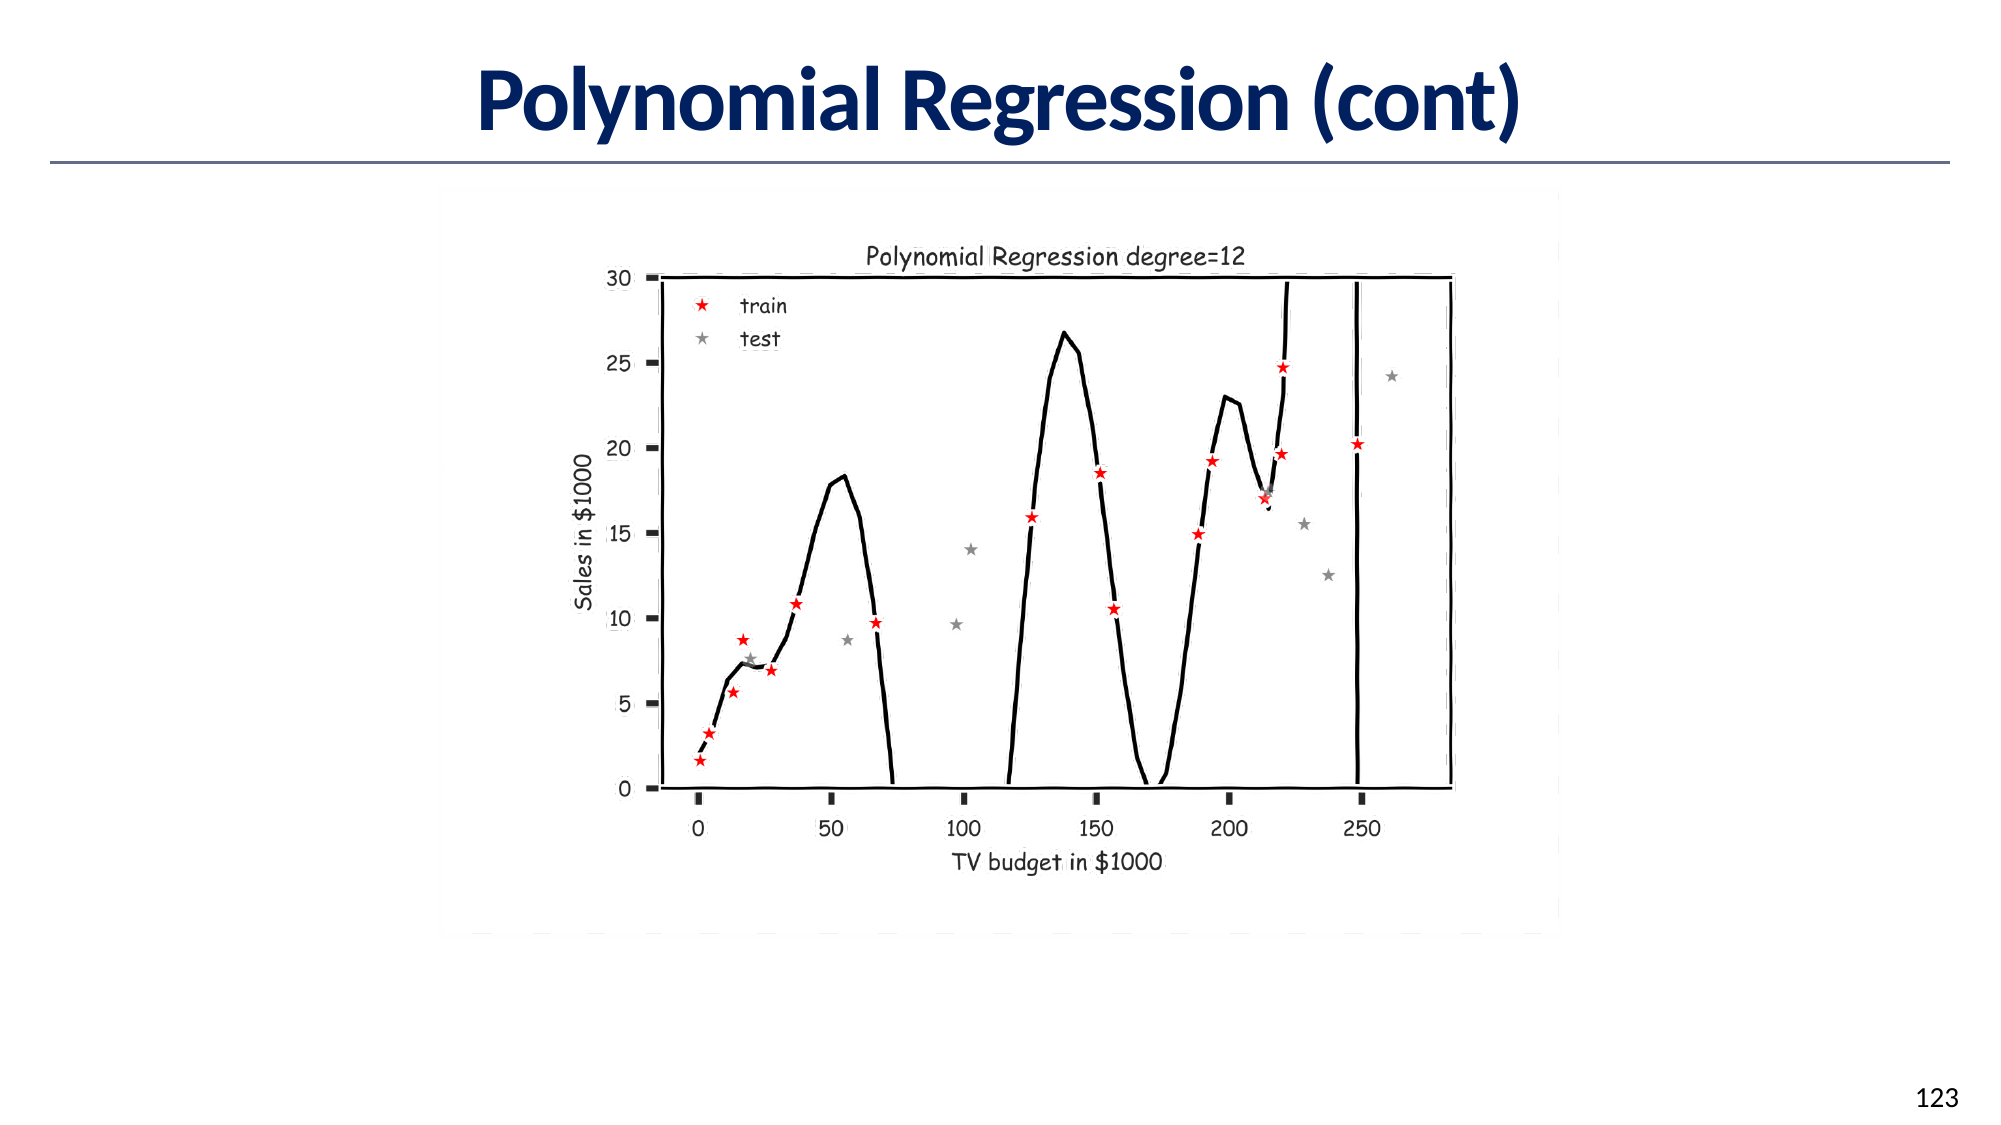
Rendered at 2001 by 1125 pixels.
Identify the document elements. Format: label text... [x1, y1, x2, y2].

picture [437, 187, 1563, 938]
title Polynomial Regression (cont) [99, 24, 1900, 163]
slide_number 123 [1899, 1071, 2000, 1125]
